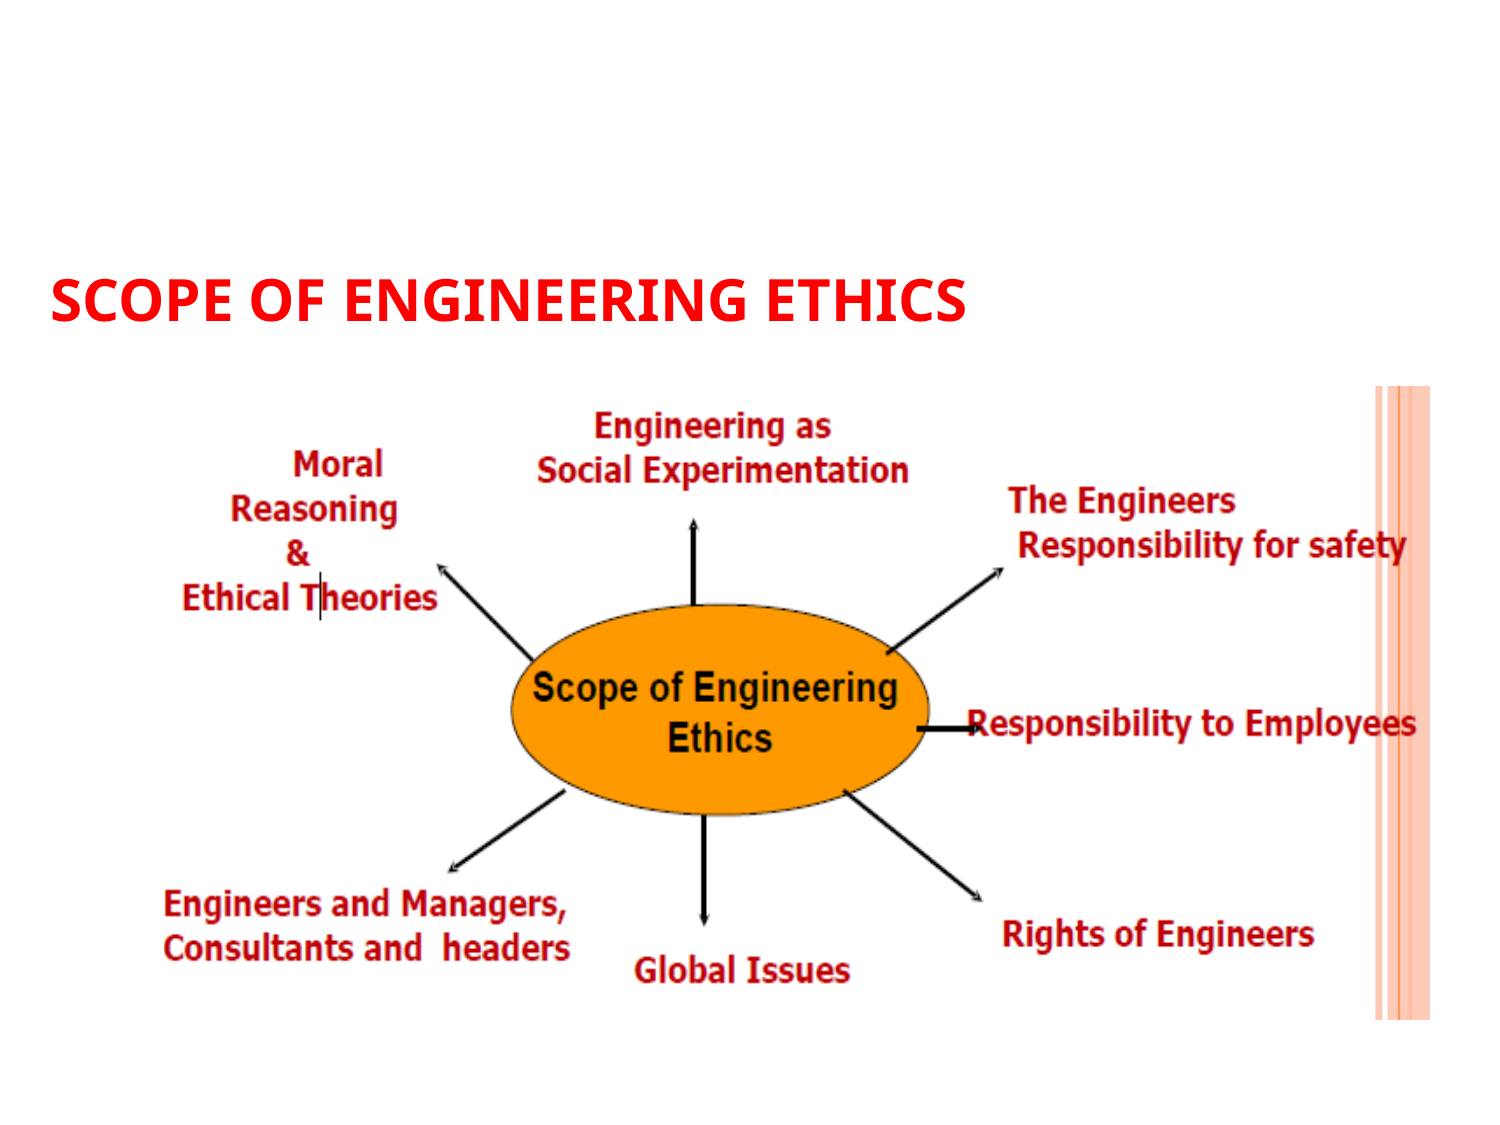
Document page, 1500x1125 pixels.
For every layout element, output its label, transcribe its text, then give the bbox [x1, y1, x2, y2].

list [164, 386, 1430, 1020]
title SCOPE OF ENGINEERING ETHICS [35, 222, 1037, 384]
